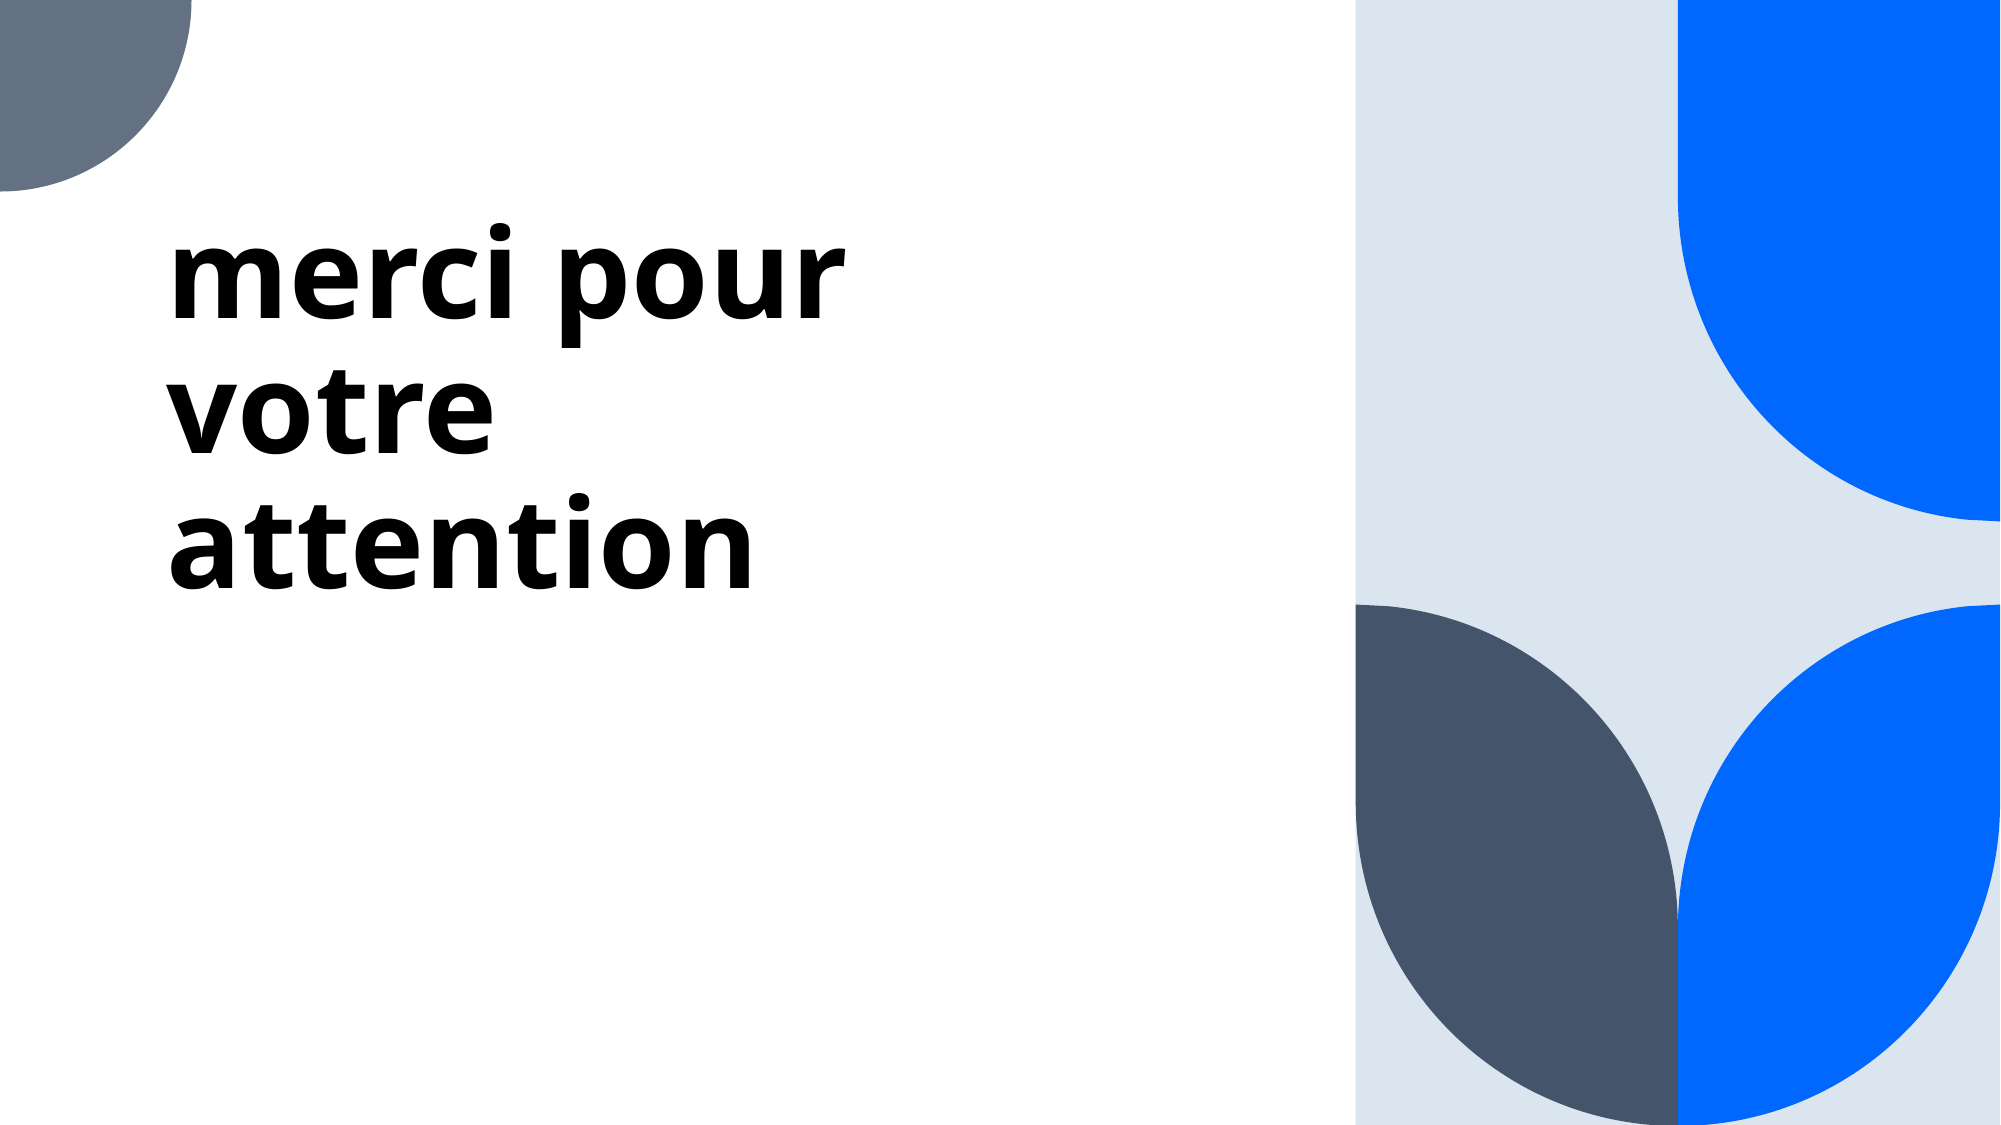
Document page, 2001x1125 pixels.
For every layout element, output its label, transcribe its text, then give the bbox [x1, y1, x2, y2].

title merci pour votre attention [151, 252, 1138, 623]
